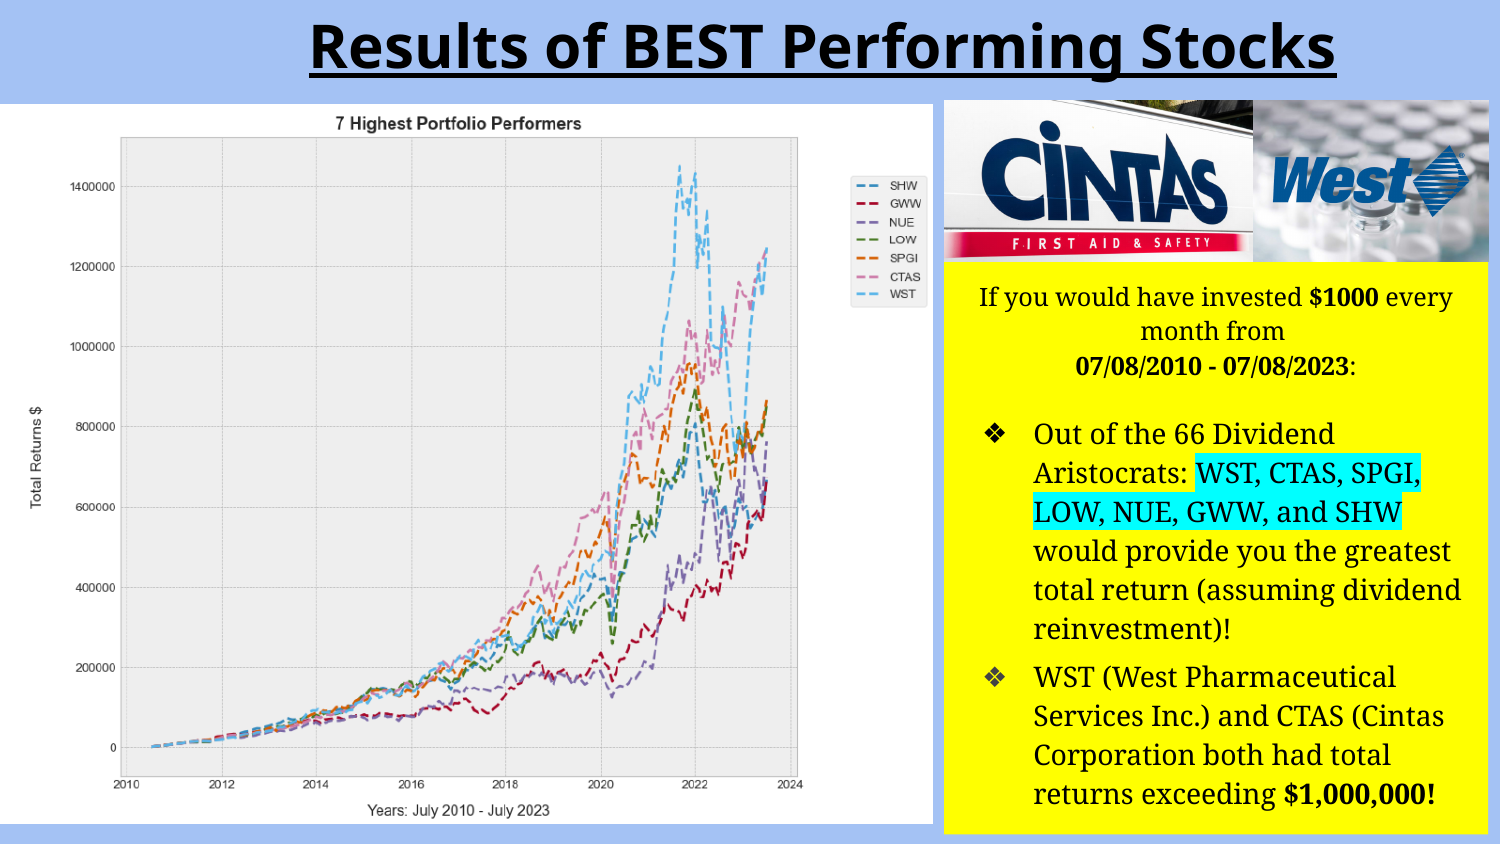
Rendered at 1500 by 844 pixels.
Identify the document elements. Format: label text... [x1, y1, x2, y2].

picture [0, 103, 933, 824]
title Results of BEST Performing Stocks [181, 0, 1466, 98]
picture [943, 100, 1489, 262]
list If you would have invested $1000 every month from 07/08/2010 - 07/08/2023: Out of the 66 Dividend Aristocrats: WST, CTAS, SPGI, LOW, NUE, GWW, and SHW would provide you the greatest total return (assuming dividend reinvestment)! WST (West Pharmaceutical Services Inc.) and CTAS (Cintas Corporation both had total returns exceeding $1,000,000! [944, 270, 1489, 835]
